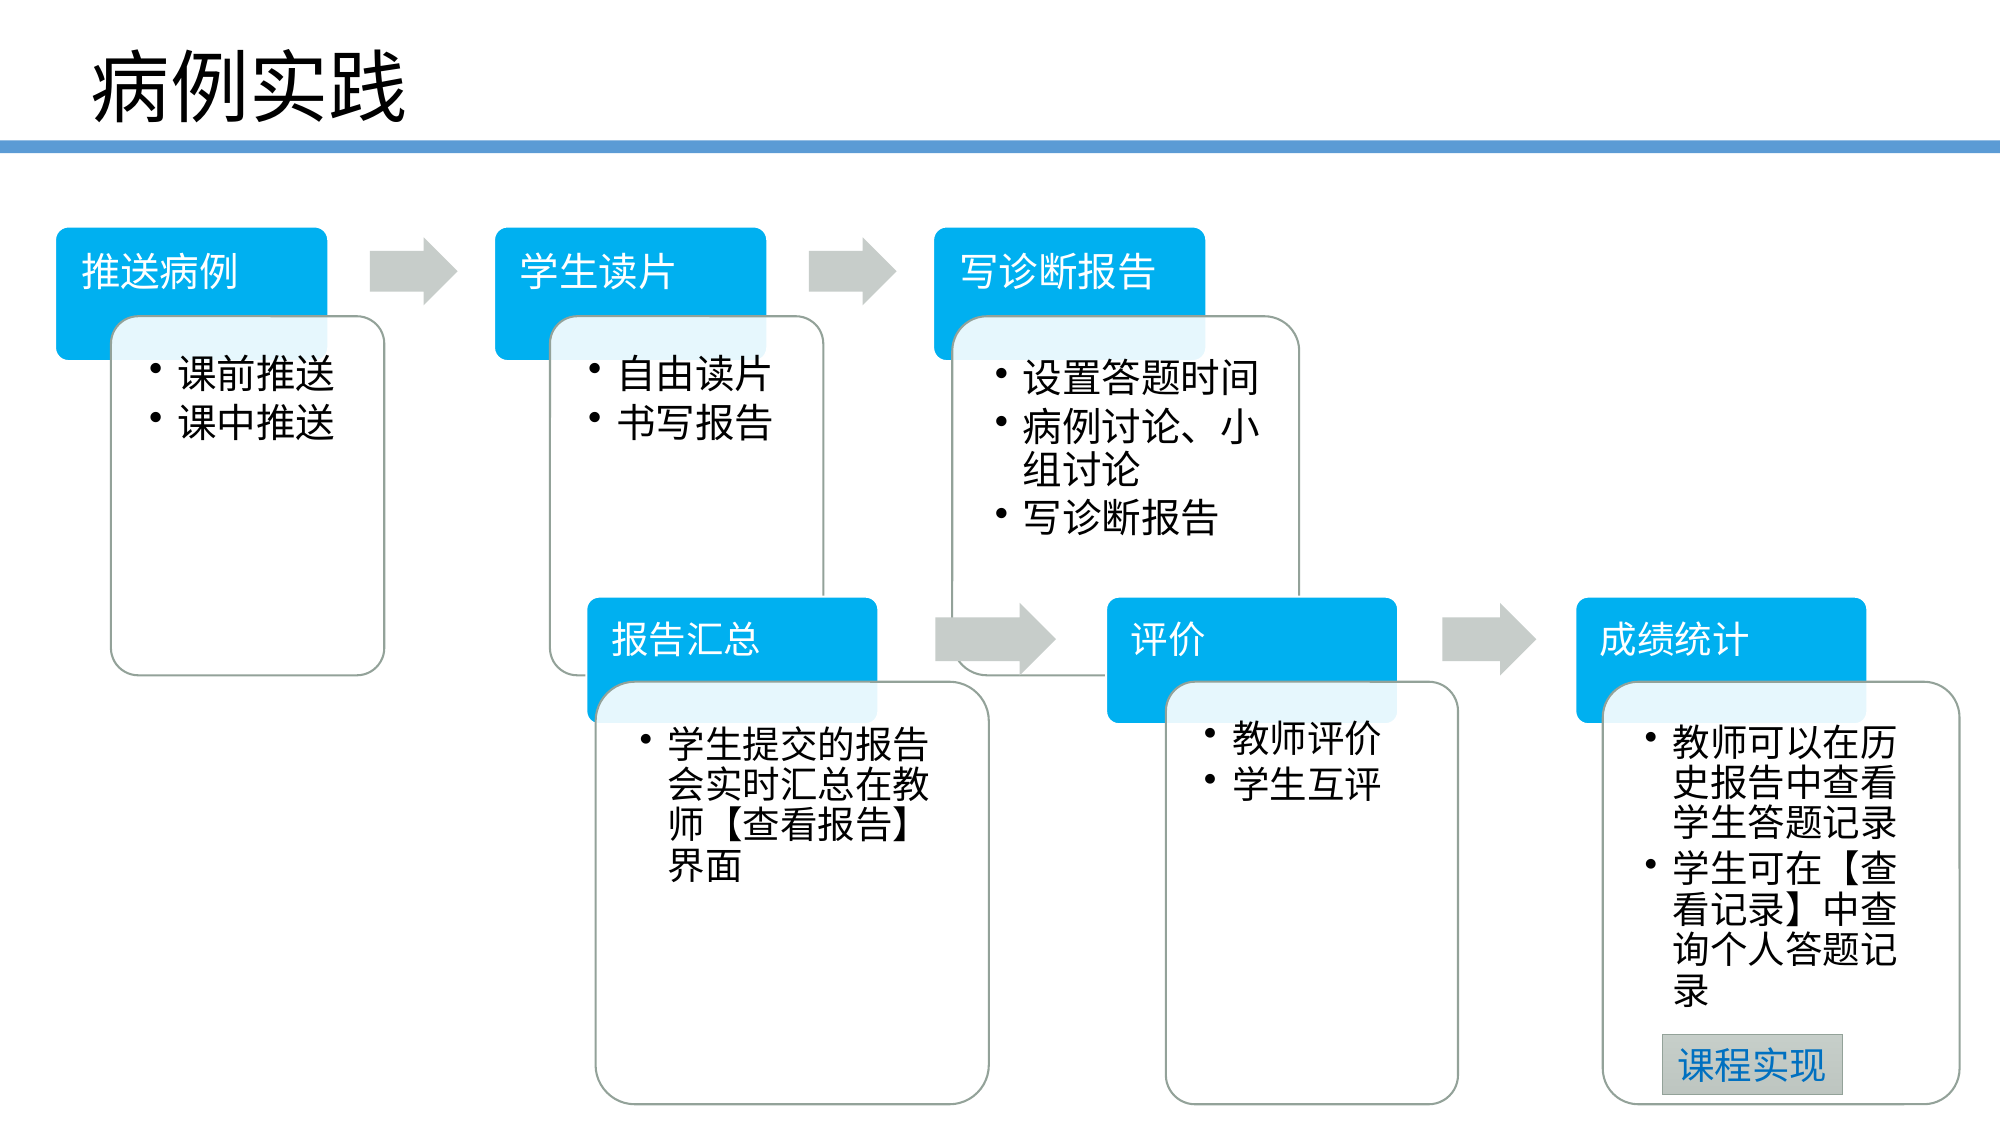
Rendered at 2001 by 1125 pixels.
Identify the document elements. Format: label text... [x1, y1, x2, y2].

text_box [55, 219, 1300, 682]
title 病例实践 [75, 0, 1876, 185]
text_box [585, 595, 1961, 1106]
